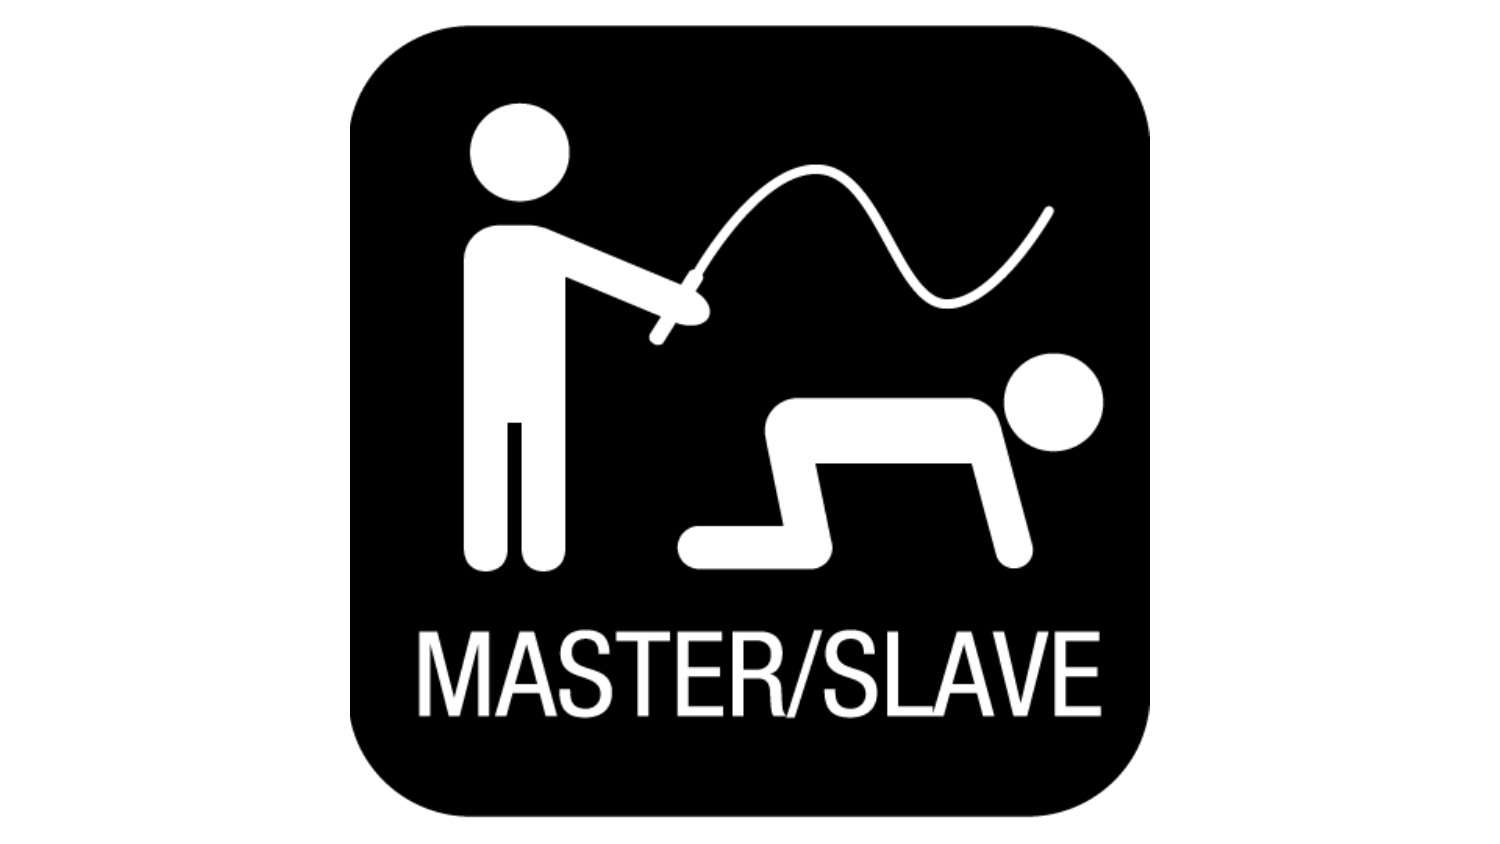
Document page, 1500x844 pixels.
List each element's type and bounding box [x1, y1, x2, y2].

picture [349, 21, 1151, 823]
